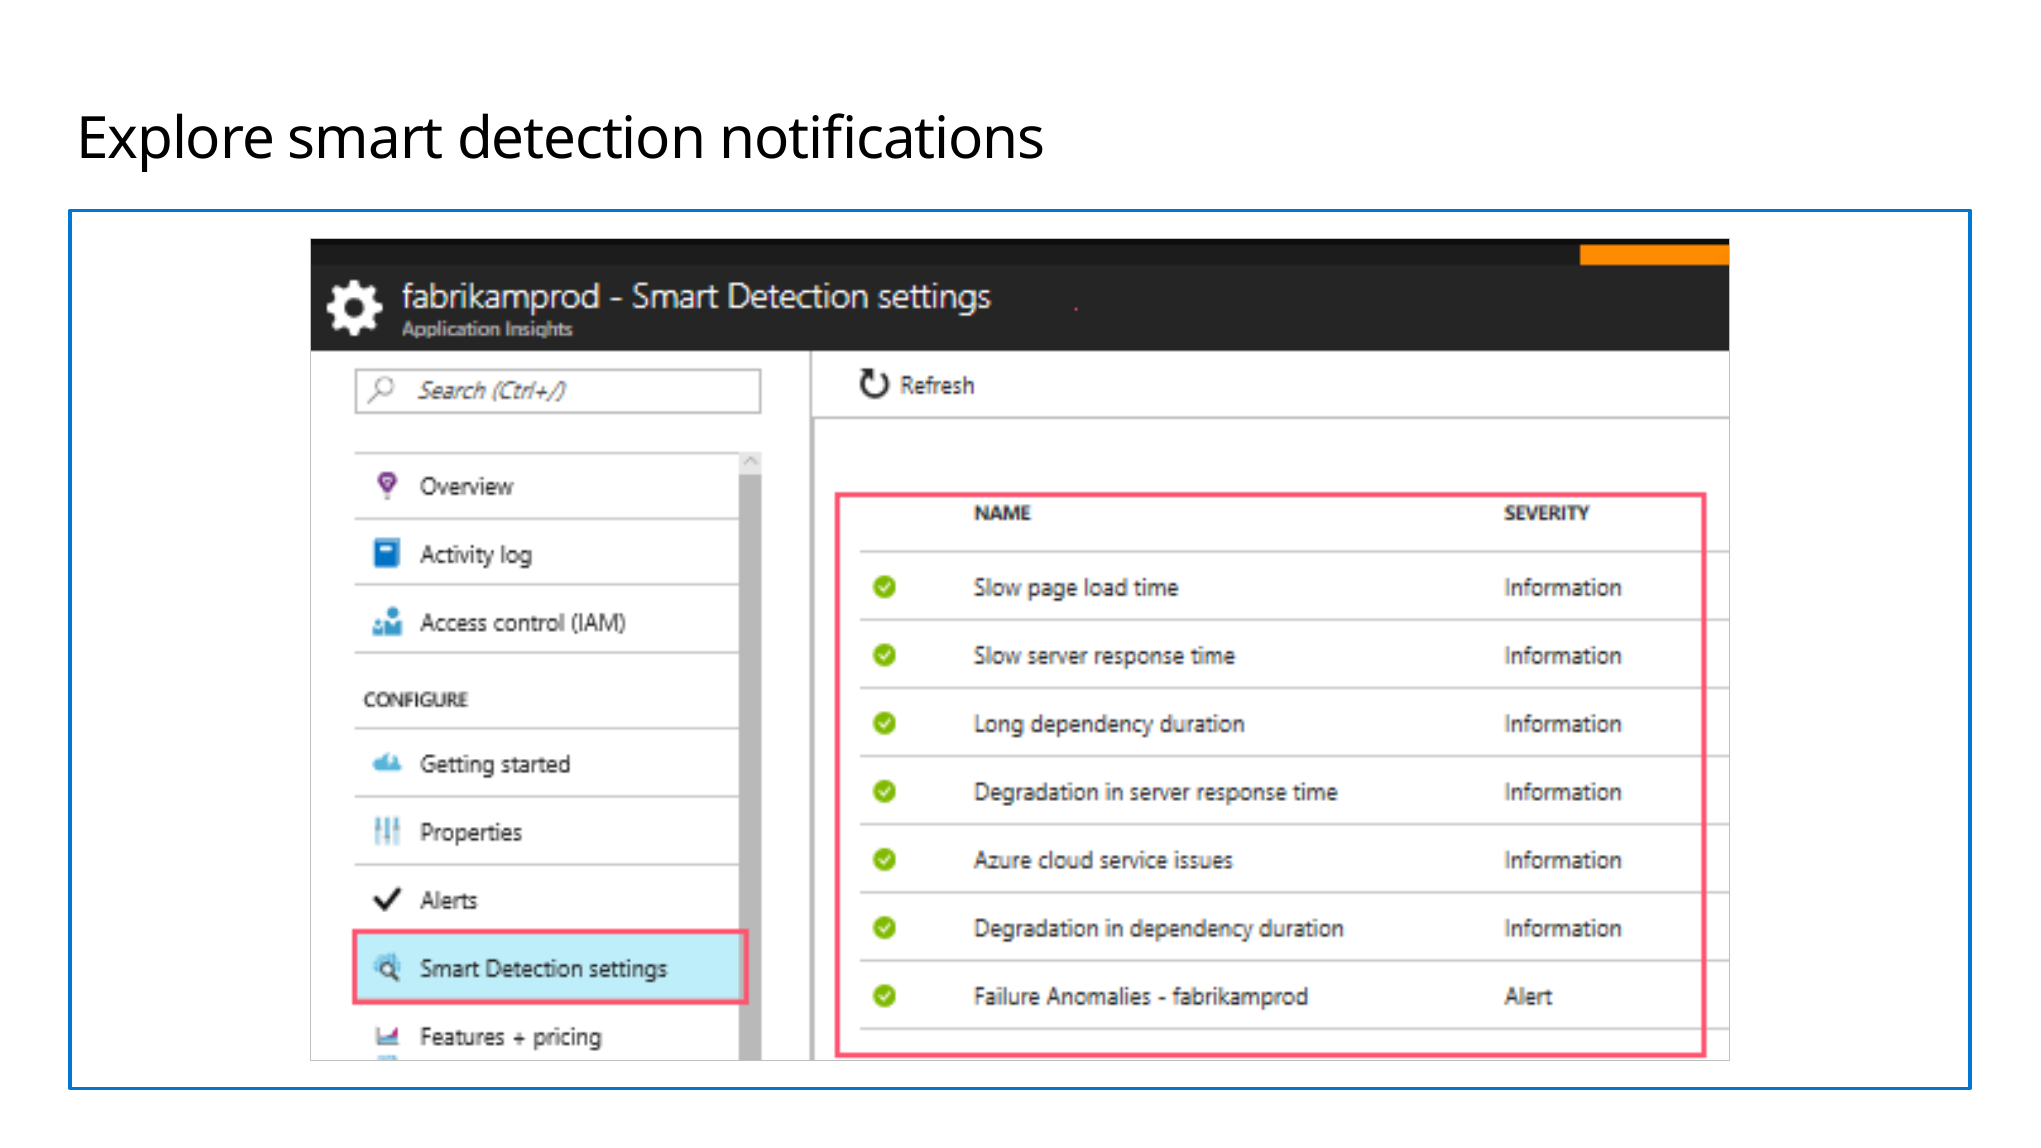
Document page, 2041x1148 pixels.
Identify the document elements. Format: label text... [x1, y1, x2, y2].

title Explore smart detection notifications [76, 103, 1969, 172]
picture [310, 237, 1730, 1061]
text_box [69, 209, 1971, 1089]
